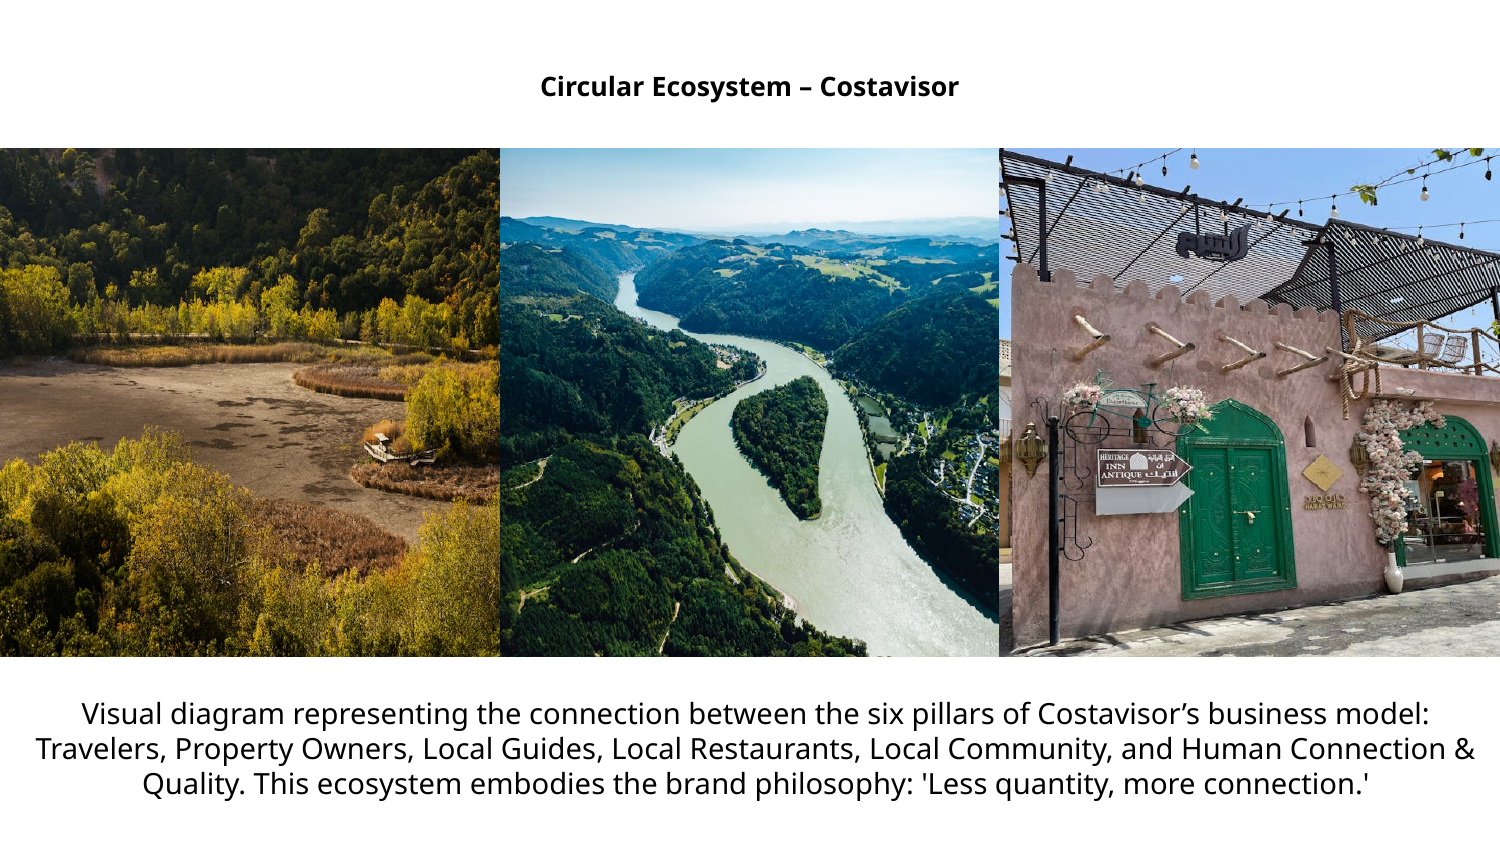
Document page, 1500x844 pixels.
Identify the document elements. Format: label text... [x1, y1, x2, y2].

text_box Circular Ecosystem – Costavisor [515, 43, 985, 128]
picture [0, 148, 1500, 657]
text_box Visual diagram representing the connection between the six pillars of Costavisor’s business model: Travelers, Property Owners, Local Guides, Local Restaurants, Local Community, and Human Connection & Quality. This ecosystem embodies the brand philosophy: 'Less quantity, more connection.' [12, 682, 1500, 814]
